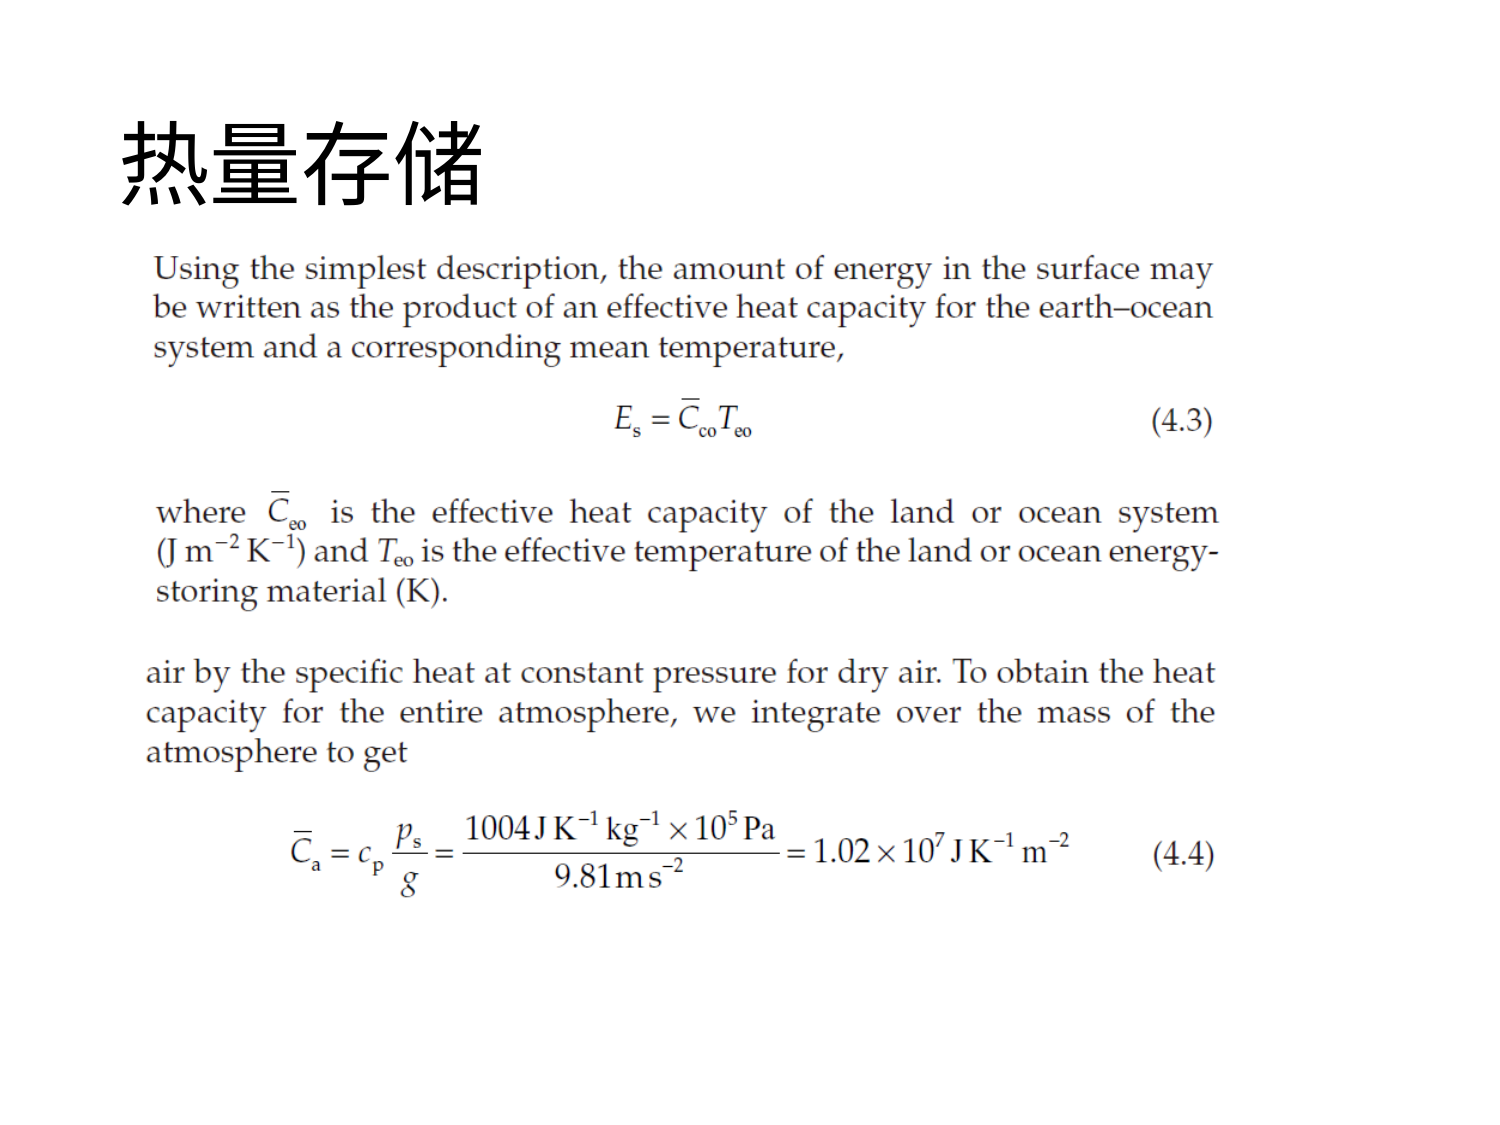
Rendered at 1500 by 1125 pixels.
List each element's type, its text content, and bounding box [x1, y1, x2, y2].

picture [150, 484, 1222, 614]
picture [150, 249, 1222, 453]
title 热量存储 [103, 59, 1397, 278]
picture [136, 654, 1229, 912]
